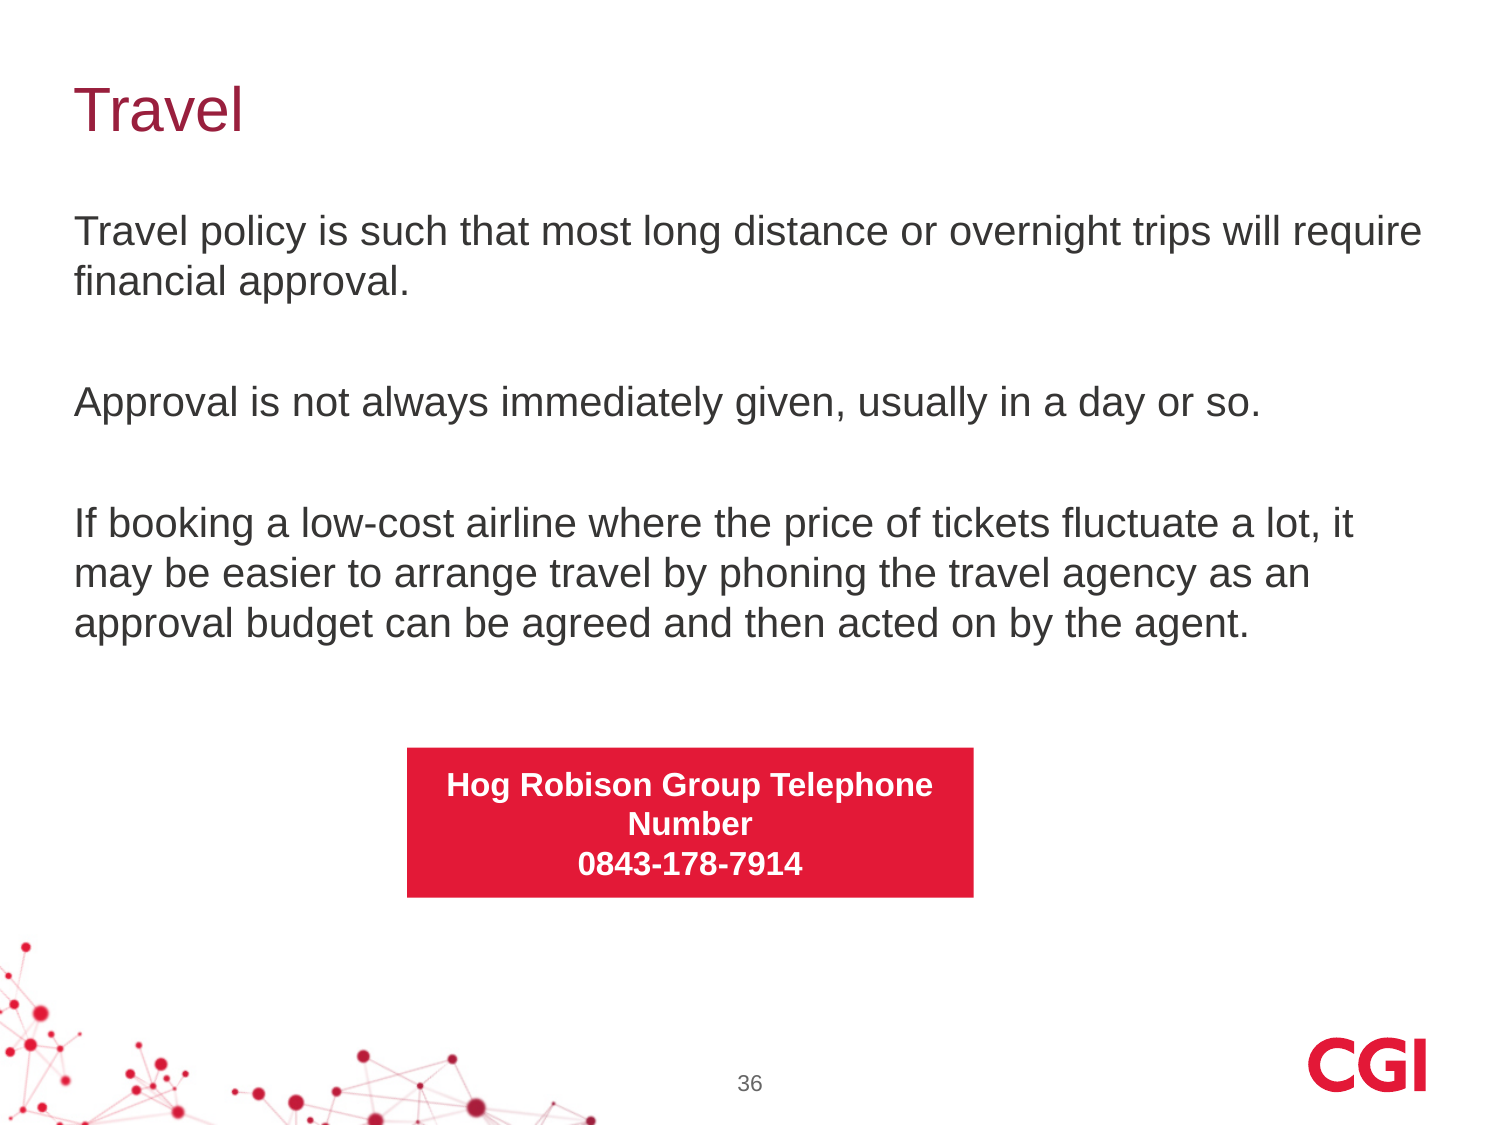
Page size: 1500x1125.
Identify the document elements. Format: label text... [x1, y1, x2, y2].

title Travel [73, 30, 1425, 182]
picture [0, 906, 1500, 1125]
text_box Hog Robison Group Telephone Number 0843-178-7914 [407, 747, 974, 898]
slide_number 36 [686, 1068, 814, 1109]
list Travel policy is such that most long distance or overnight trips will require financial approval. Approval is not always immediately given, usually in a day or so. If booking a low-cost airline where the price of tickets fluctuate a lot, it may be easier to arrange travel by phoning the travel agency as an approval budget can be agreed and then acted on by the agent. [73, 203, 1428, 1006]
